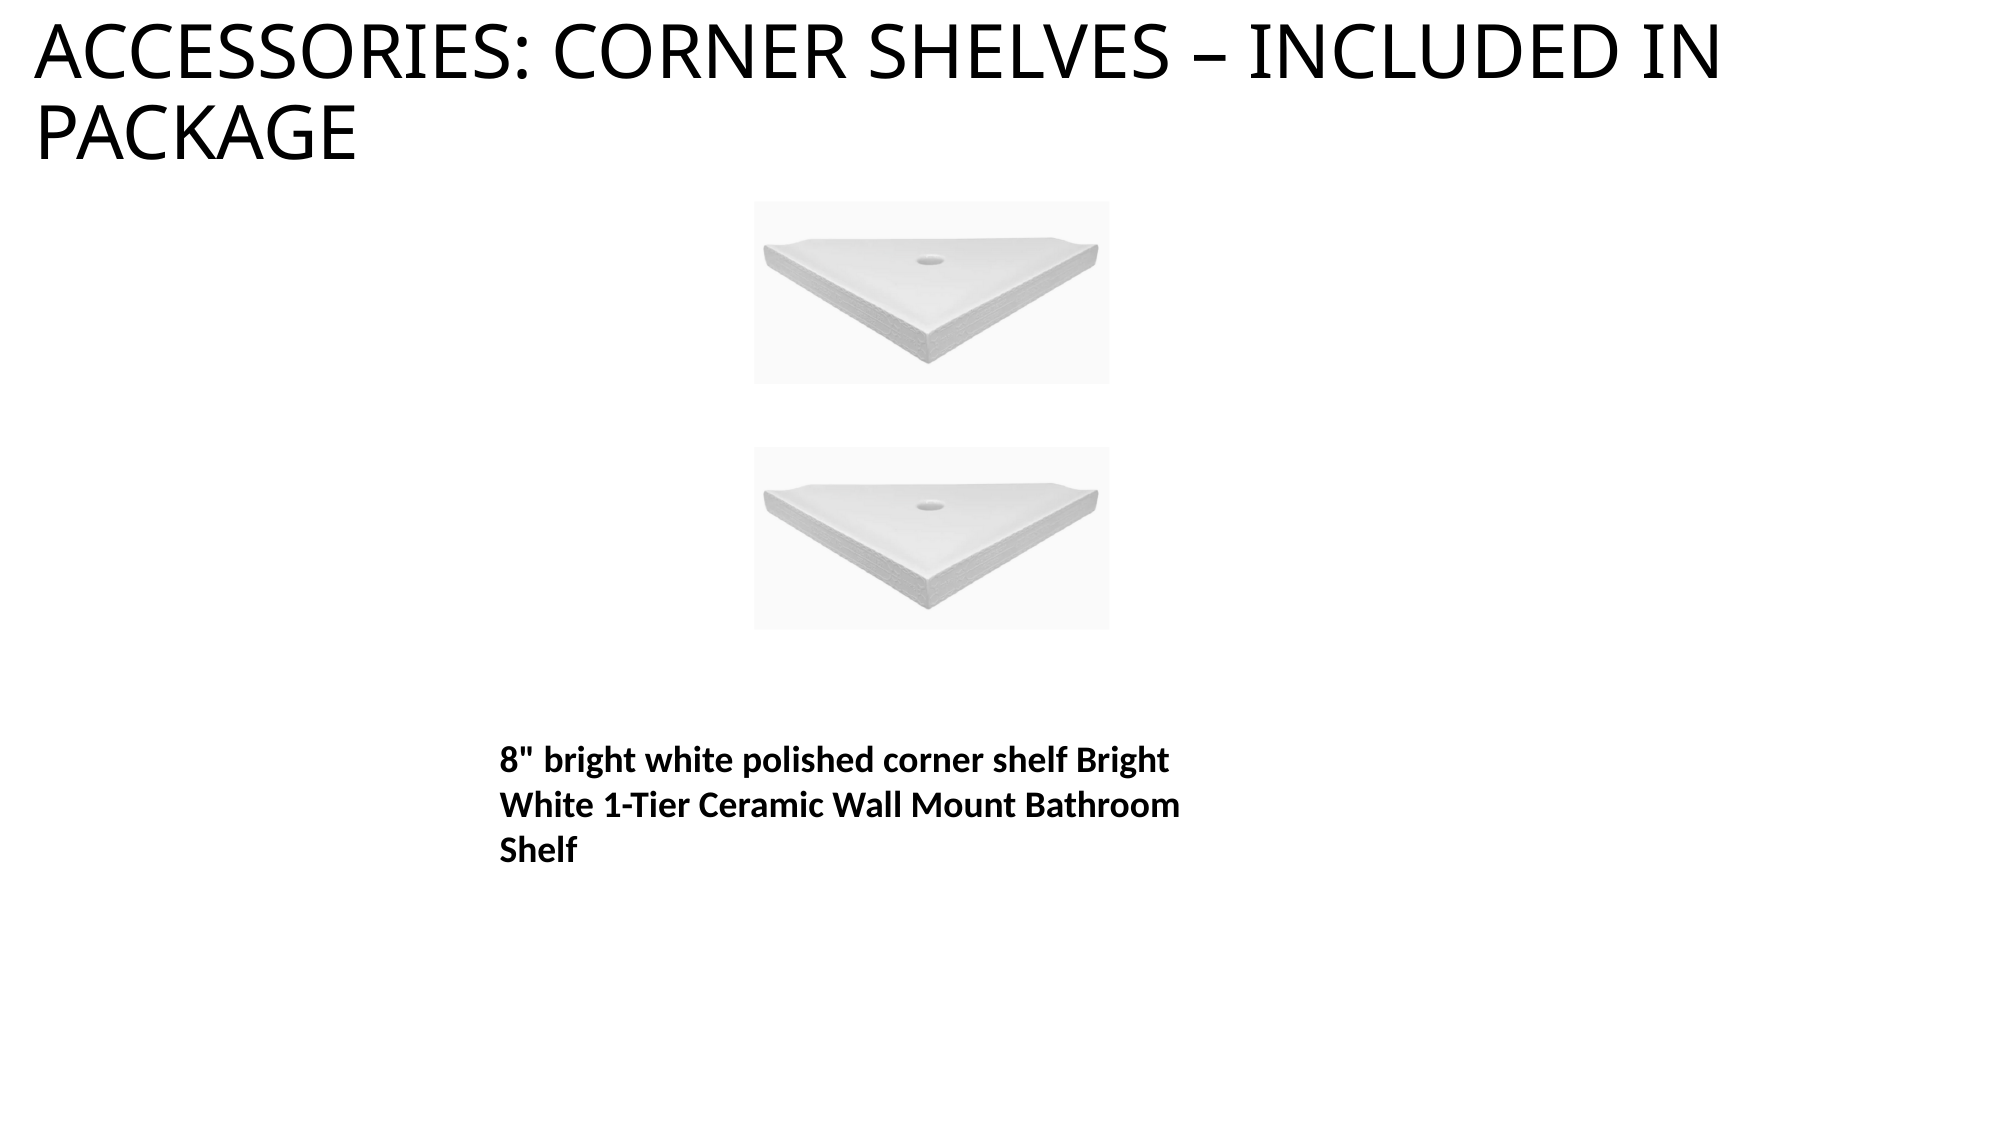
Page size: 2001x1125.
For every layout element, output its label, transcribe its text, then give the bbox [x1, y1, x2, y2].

title ACCESSORIES: CORNER SHELVES – INCLUDED IN PACKAGE [19, 0, 1981, 204]
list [706, 189, 1171, 646]
text_box 8" bright white polished corner shelf Bright White 1-Tier Ceramic Wall Mount Bathroom Shelf [484, 727, 1279, 878]
